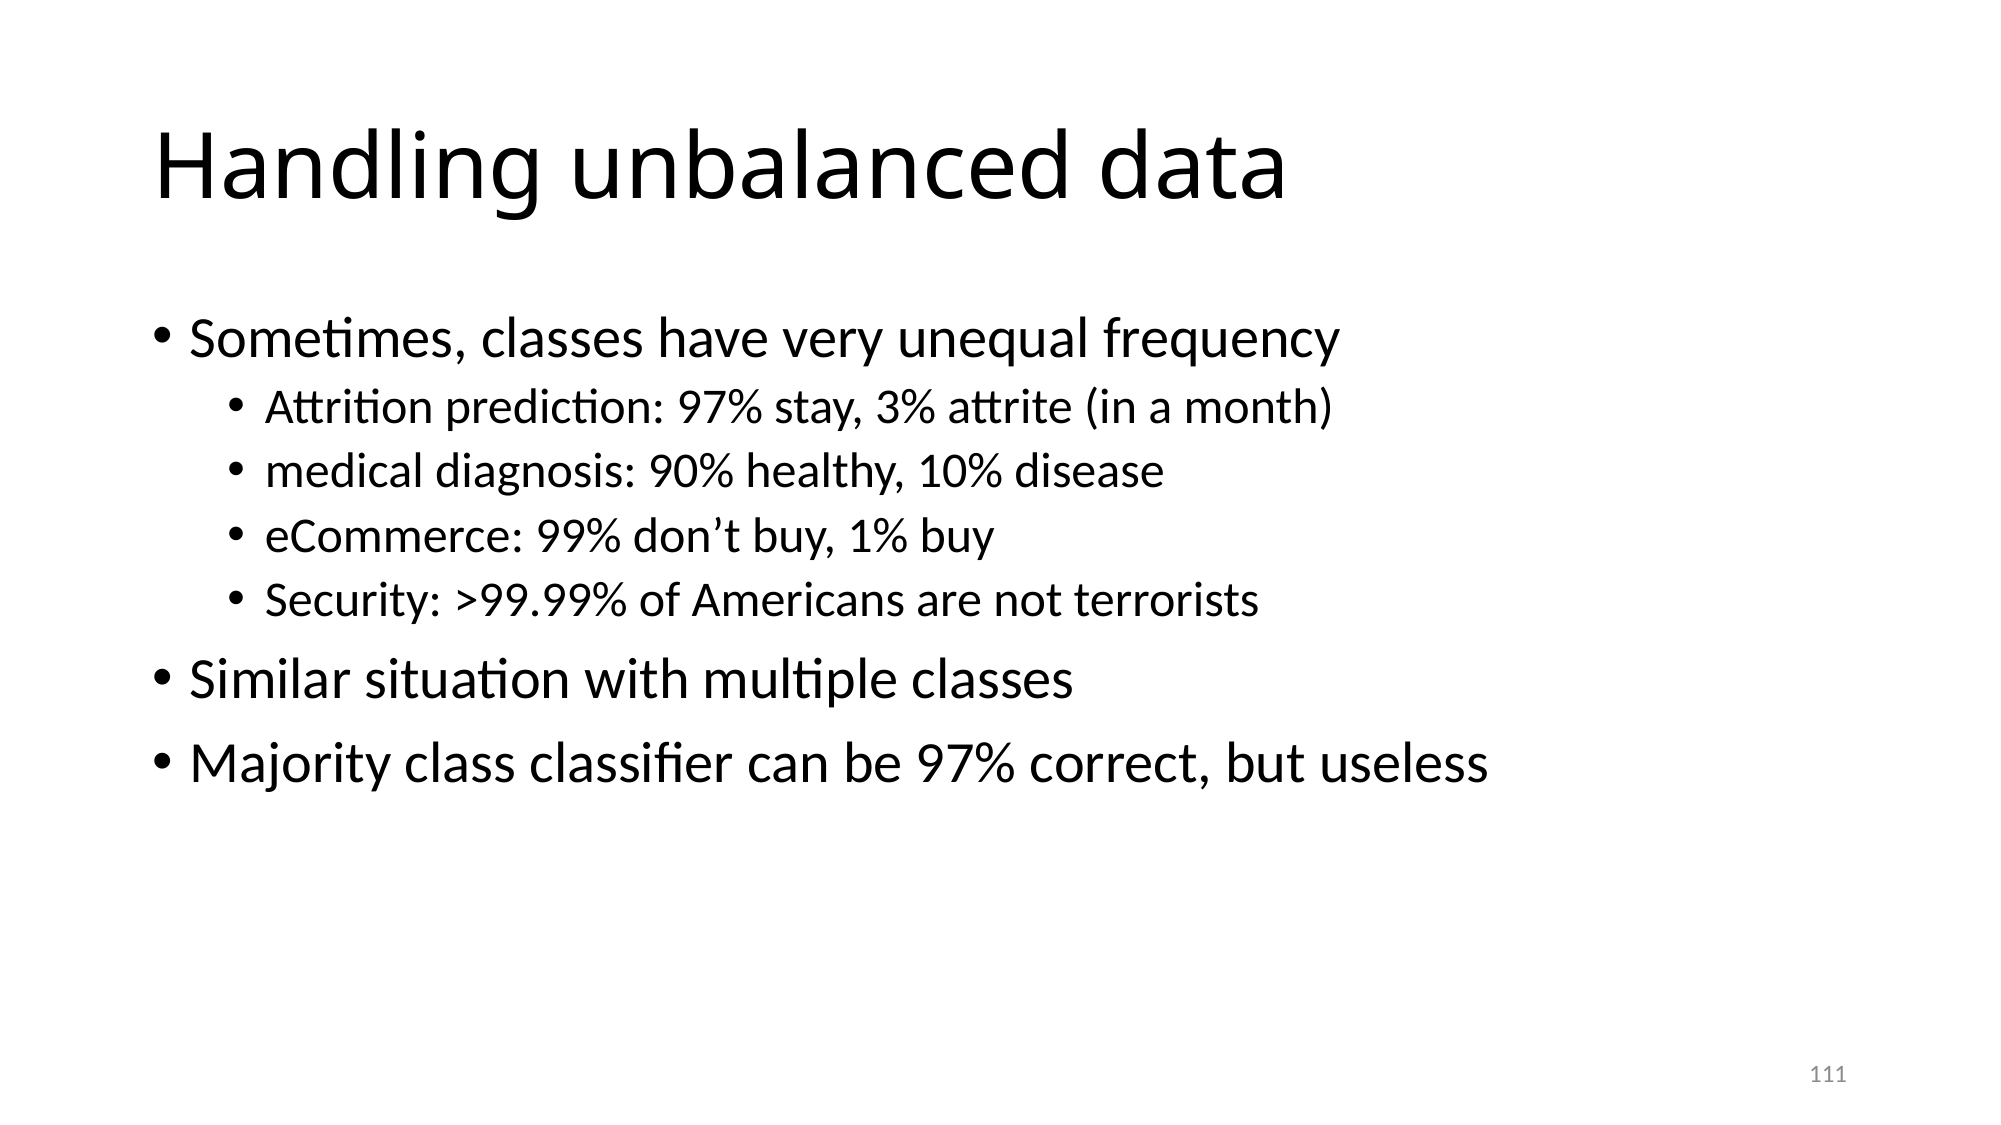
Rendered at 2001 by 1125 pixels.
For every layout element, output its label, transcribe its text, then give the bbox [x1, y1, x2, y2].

list Sometimes, classes have very unequal frequency Attrition prediction: 97% stay, 3% attrite (in a month) medical diagnosis: 90% healthy, 10% disease eCommerce: 99% don’t buy, 1% buy Security: >99.99% of Americans are not terrorists Similar situation with multiple classes Majority class classifier can be 97% correct, but useless [137, 299, 1863, 1014]
title Handling unbalanced data [137, 59, 1863, 278]
slide_number 111 [1412, 1042, 1863, 1103]
